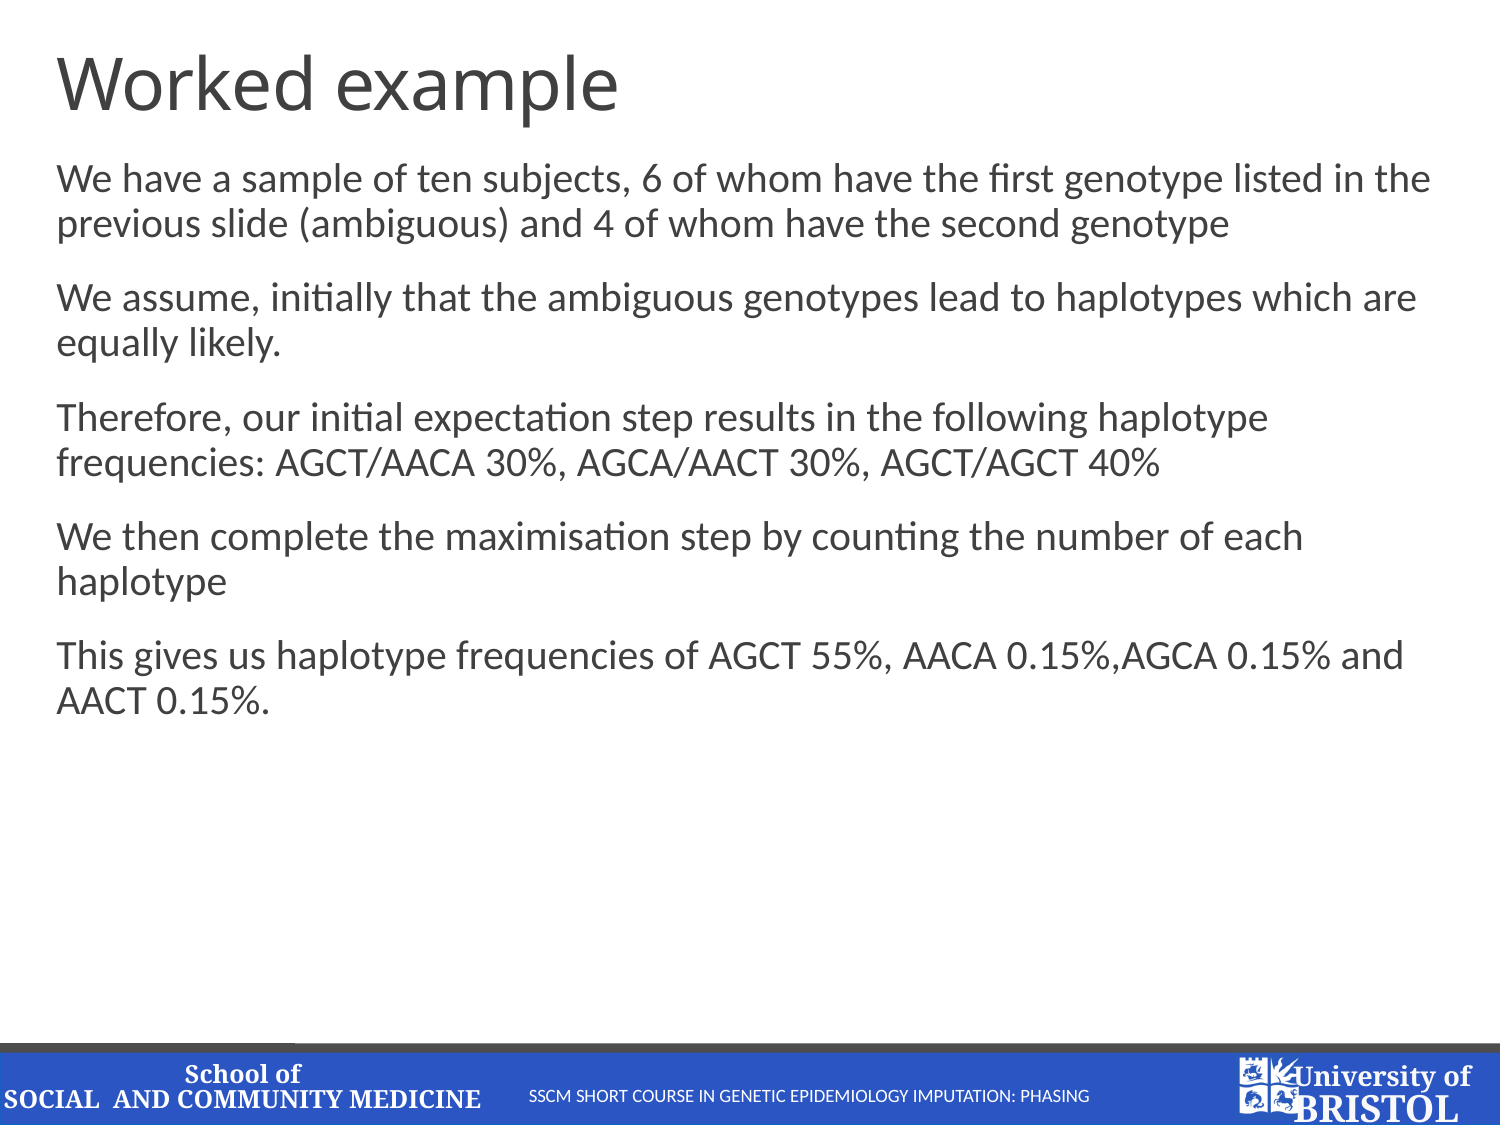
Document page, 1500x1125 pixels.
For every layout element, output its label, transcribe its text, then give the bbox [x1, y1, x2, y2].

list We have a sample of ten subjects, 6 of whom have the first genotype listed in the previous slide (ambiguous) and 4 of whom have the second genotype We assume, initially that the ambiguous genotypes lead to haplotypes which are equally likely. Therefore, our initial expectation step results in the following haplotype frequencies: AGCT/AACA 30%, AGCA/AACT 30%, AGCT/AGCT 40% We then complete the maximisation step by counting the number of each haplotype This gives us haplotype frequencies of AGCT 55%, AACA 0.15%,AGCA 0.15% and AACT 0.15%. [41, 149, 1459, 1035]
title Worked example [41, 7, 1459, 133]
picture [1234, 1053, 1301, 1065]
footer SSCM Short Course in Genetic Epidemiology Imputation: Phasing [289, 1065, 1329, 1125]
